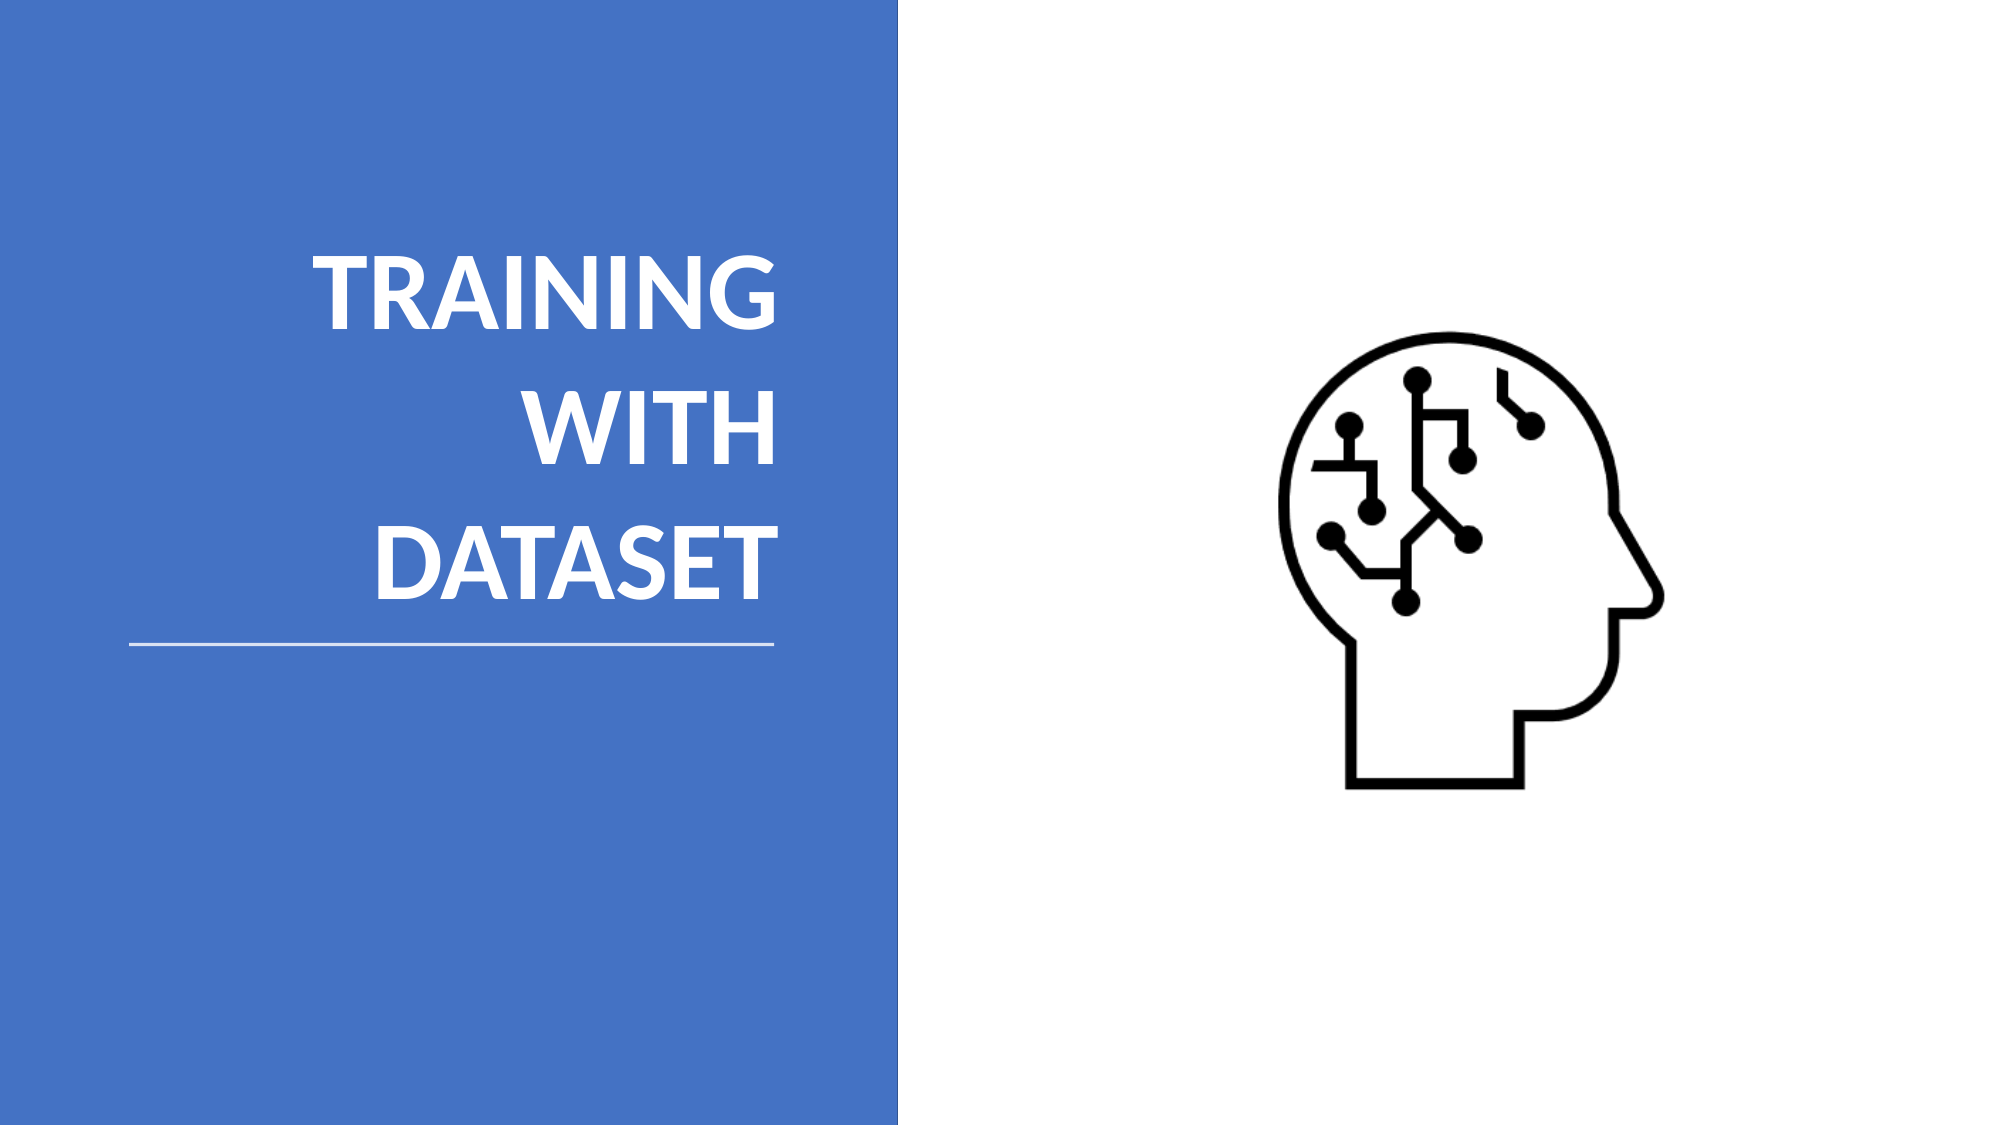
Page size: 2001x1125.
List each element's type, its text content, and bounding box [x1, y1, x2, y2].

text_box [0, 0, 898, 1125]
picture [1199, 290, 1744, 835]
text_box TRAINING WITH DATASET [104, 131, 795, 630]
